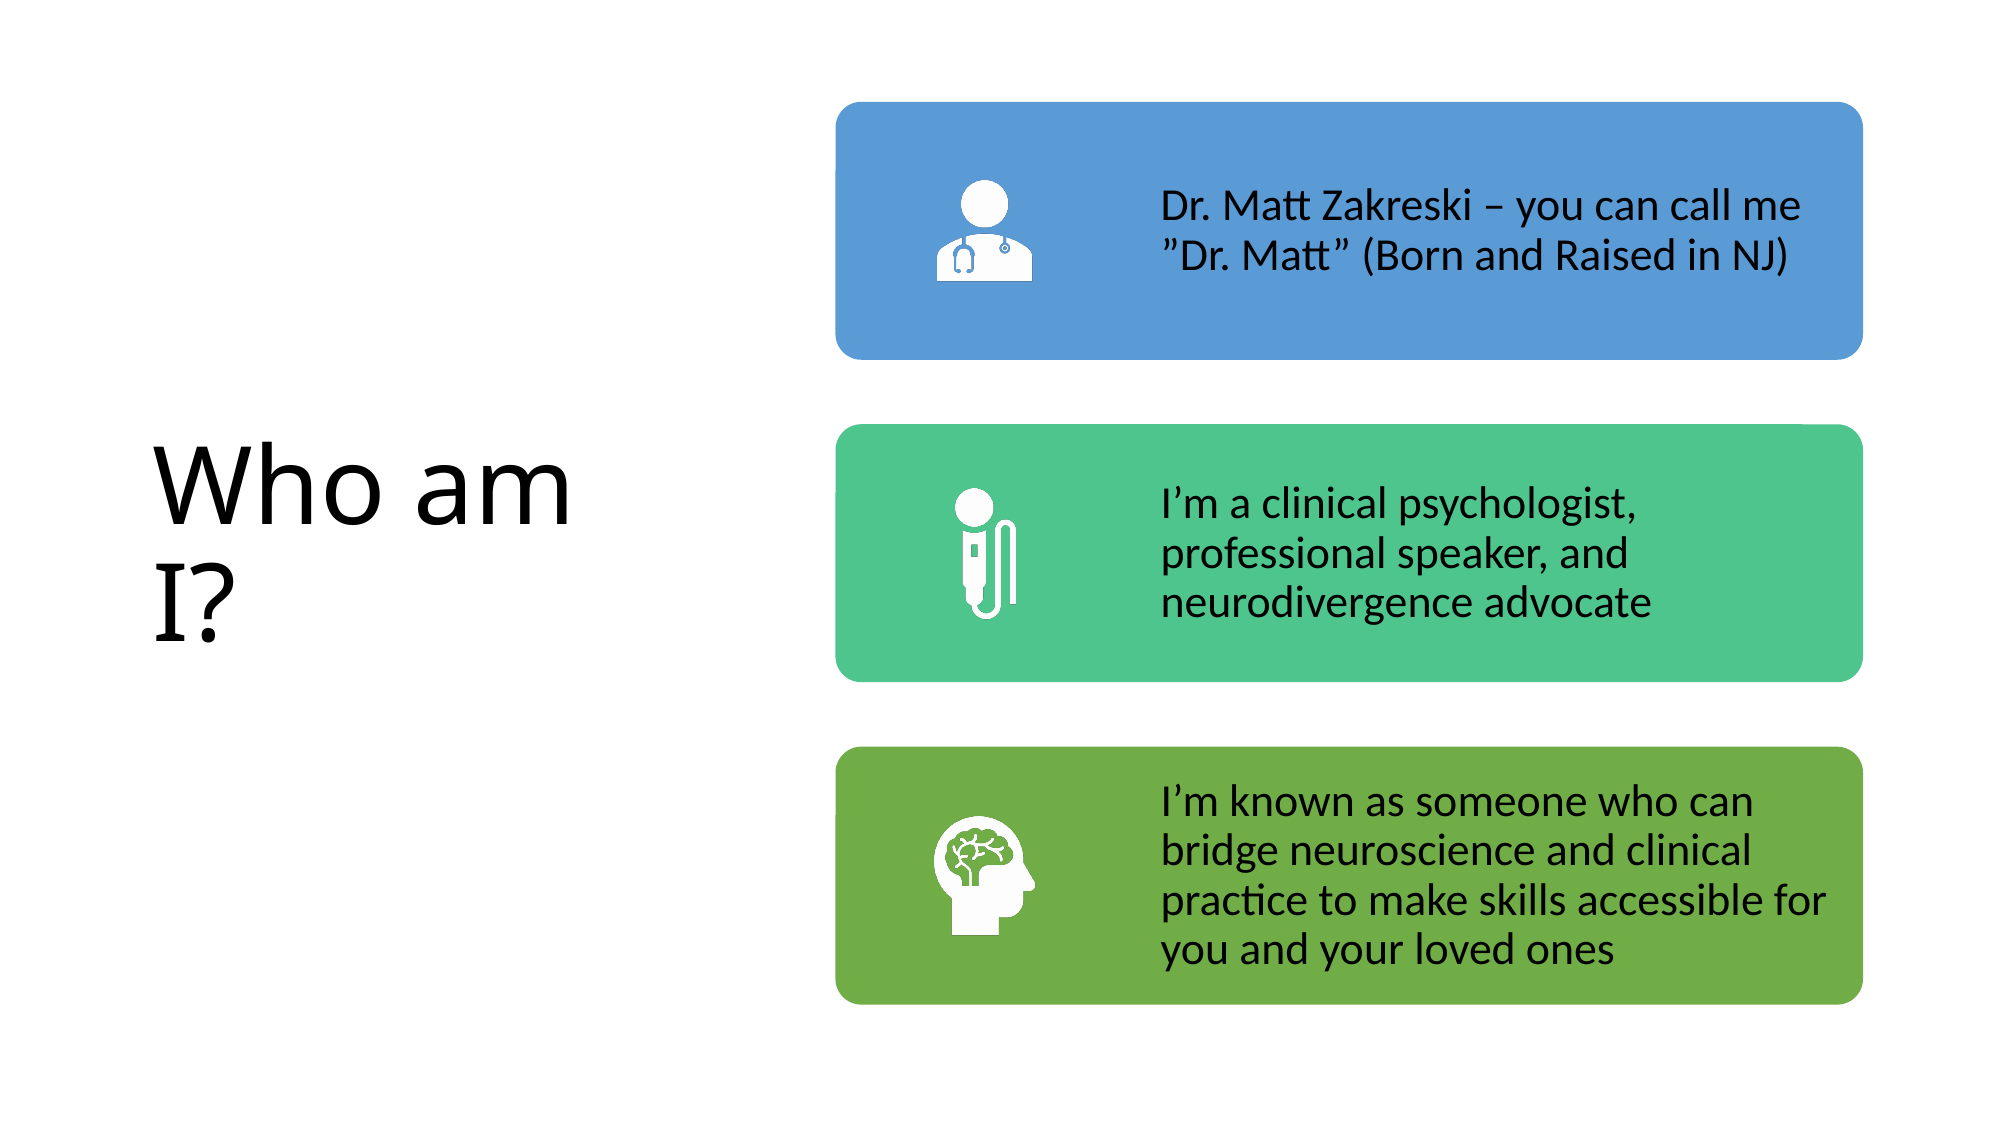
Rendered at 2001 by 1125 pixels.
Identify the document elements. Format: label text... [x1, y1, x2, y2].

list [835, 101, 1863, 1005]
title Who am I? [137, 91, 691, 1005]
